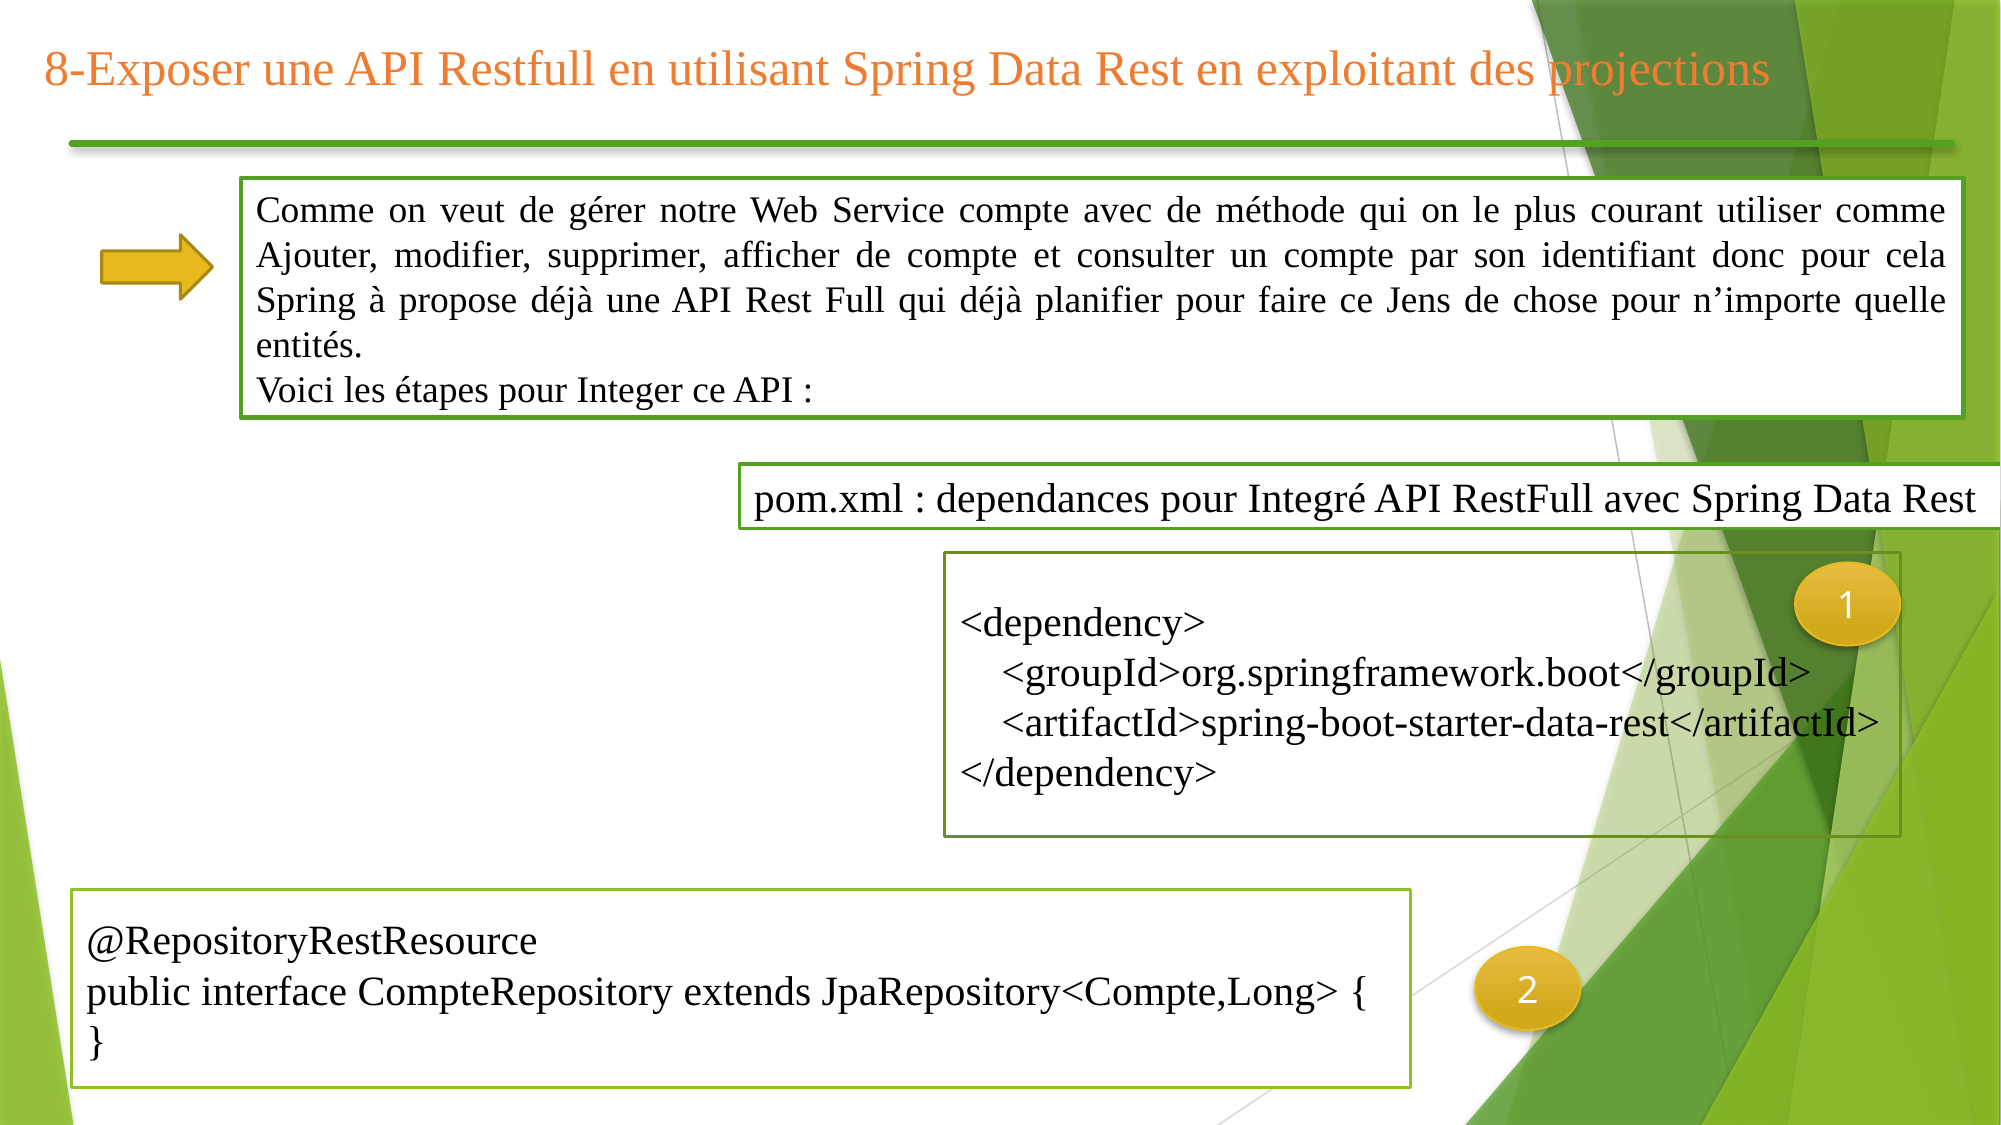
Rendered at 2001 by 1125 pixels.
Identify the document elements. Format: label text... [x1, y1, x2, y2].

text_box Comme on veut de gérer notre Web Service compte avec de méthode qui on le plus courant utiliser comme Ajouter, modifier, supprimer, afficher de compte et consulter un compte par son identifiant donc pour cela Spring à propose déjà une API Rest Full qui déjà planifier pour faire ce Jens de chose pour n’importe quelle entités. Voici les étapes pour Integer ce API : [240, 176, 1965, 419]
text_box pom.xml : dependances pour Integré API RestFull avec Spring Data Rest [738, 462, 2000, 530]
text_box 2 [1474, 945, 1582, 1031]
text_box <dependency> <groupId>org.springframework.boot</groupId> <artifactId>spring-boot-starter-data-rest</artifactId> </dependency> [943, 551, 1902, 838]
text_box [100, 233, 214, 301]
text_box 8-Exposer une API Restfull en utilisant Spring Data Rest en exploitant des projections [29, 28, 1964, 104]
text_box @RepositoryRestResource public interface CompteRepository extends JpaRepository<Compte,Long> { } [70, 888, 1412, 1089]
text_box 1 [1794, 561, 1902, 647]
